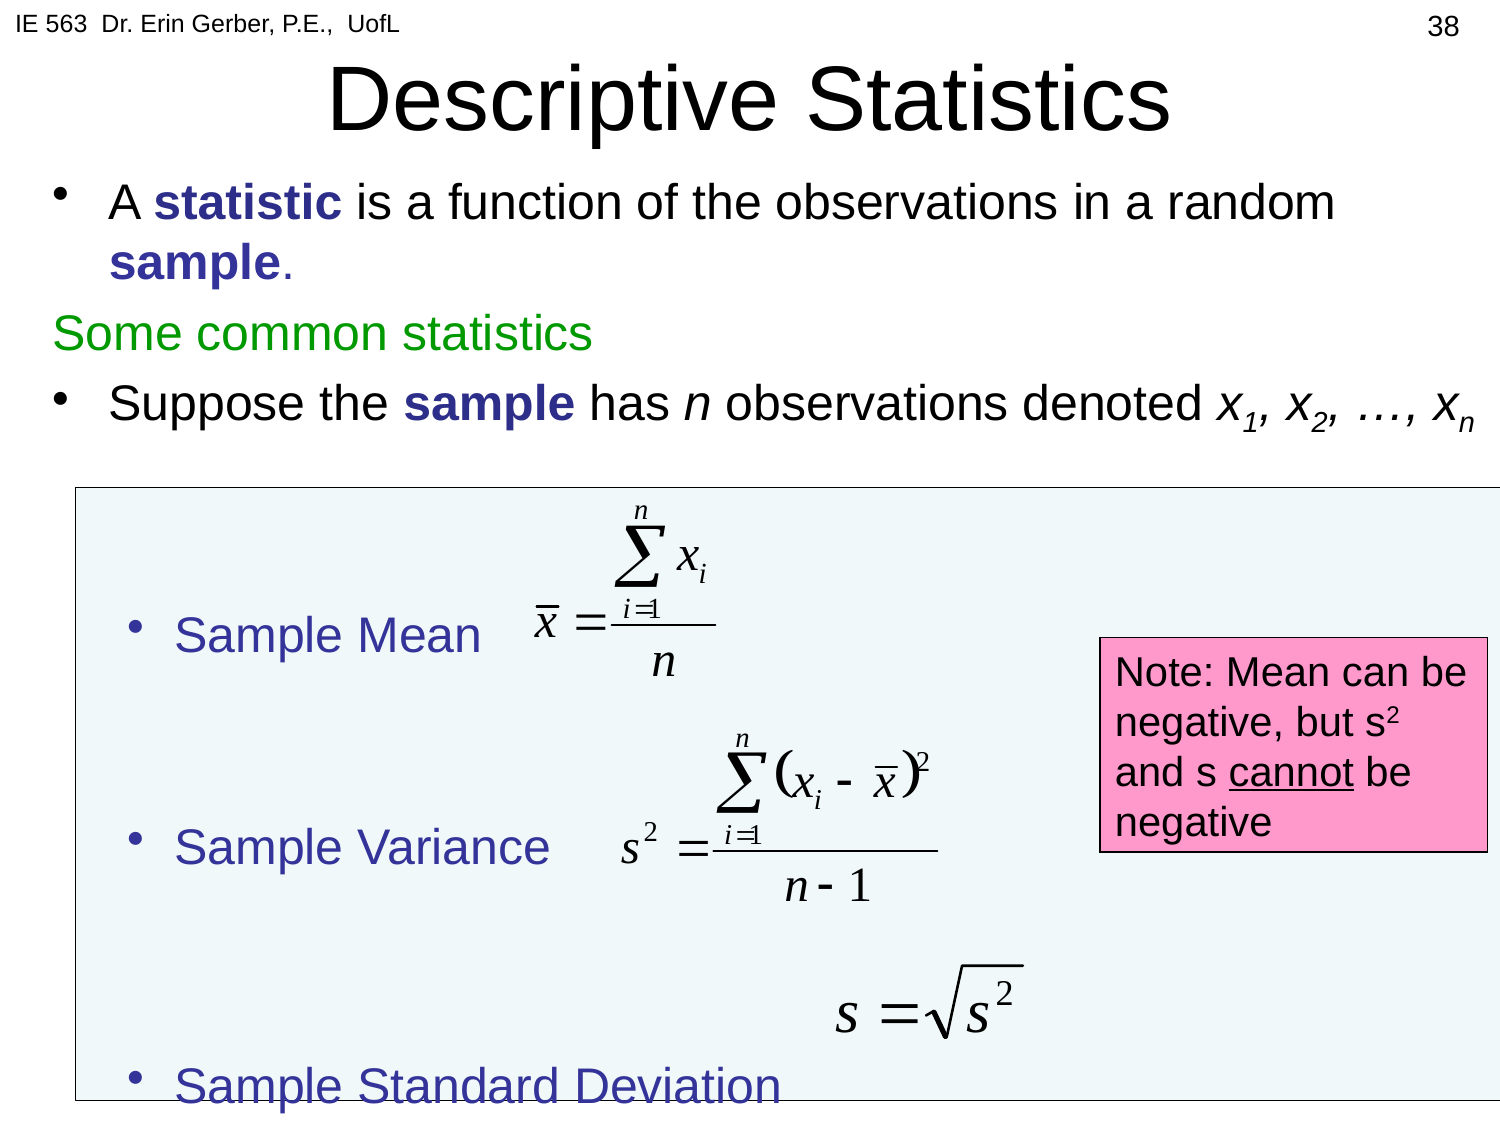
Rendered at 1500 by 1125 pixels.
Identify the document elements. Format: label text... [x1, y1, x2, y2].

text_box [824, 949, 1038, 1054]
title Descriptive Statistics [74, 0, 1426, 162]
slide_number 38 [1124, 0, 1476, 79]
text_box Note: Mean can be negative, but s2 and s cannot be negative [1099, 637, 1488, 853]
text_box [524, 487, 726, 688]
footer IE 563 Dr. Erin Gerber, P.E., UofL [0, 0, 626, 79]
text_box [73, 1076, 1500, 1102]
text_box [612, 715, 950, 913]
list A statistic is a function of the observations in a random sample. Some common statistics Suppose the sample has n observations denoted x1, x2, …, xn Sample Mean Sample Variance Sample Standard Deviation [37, 162, 1500, 1076]
